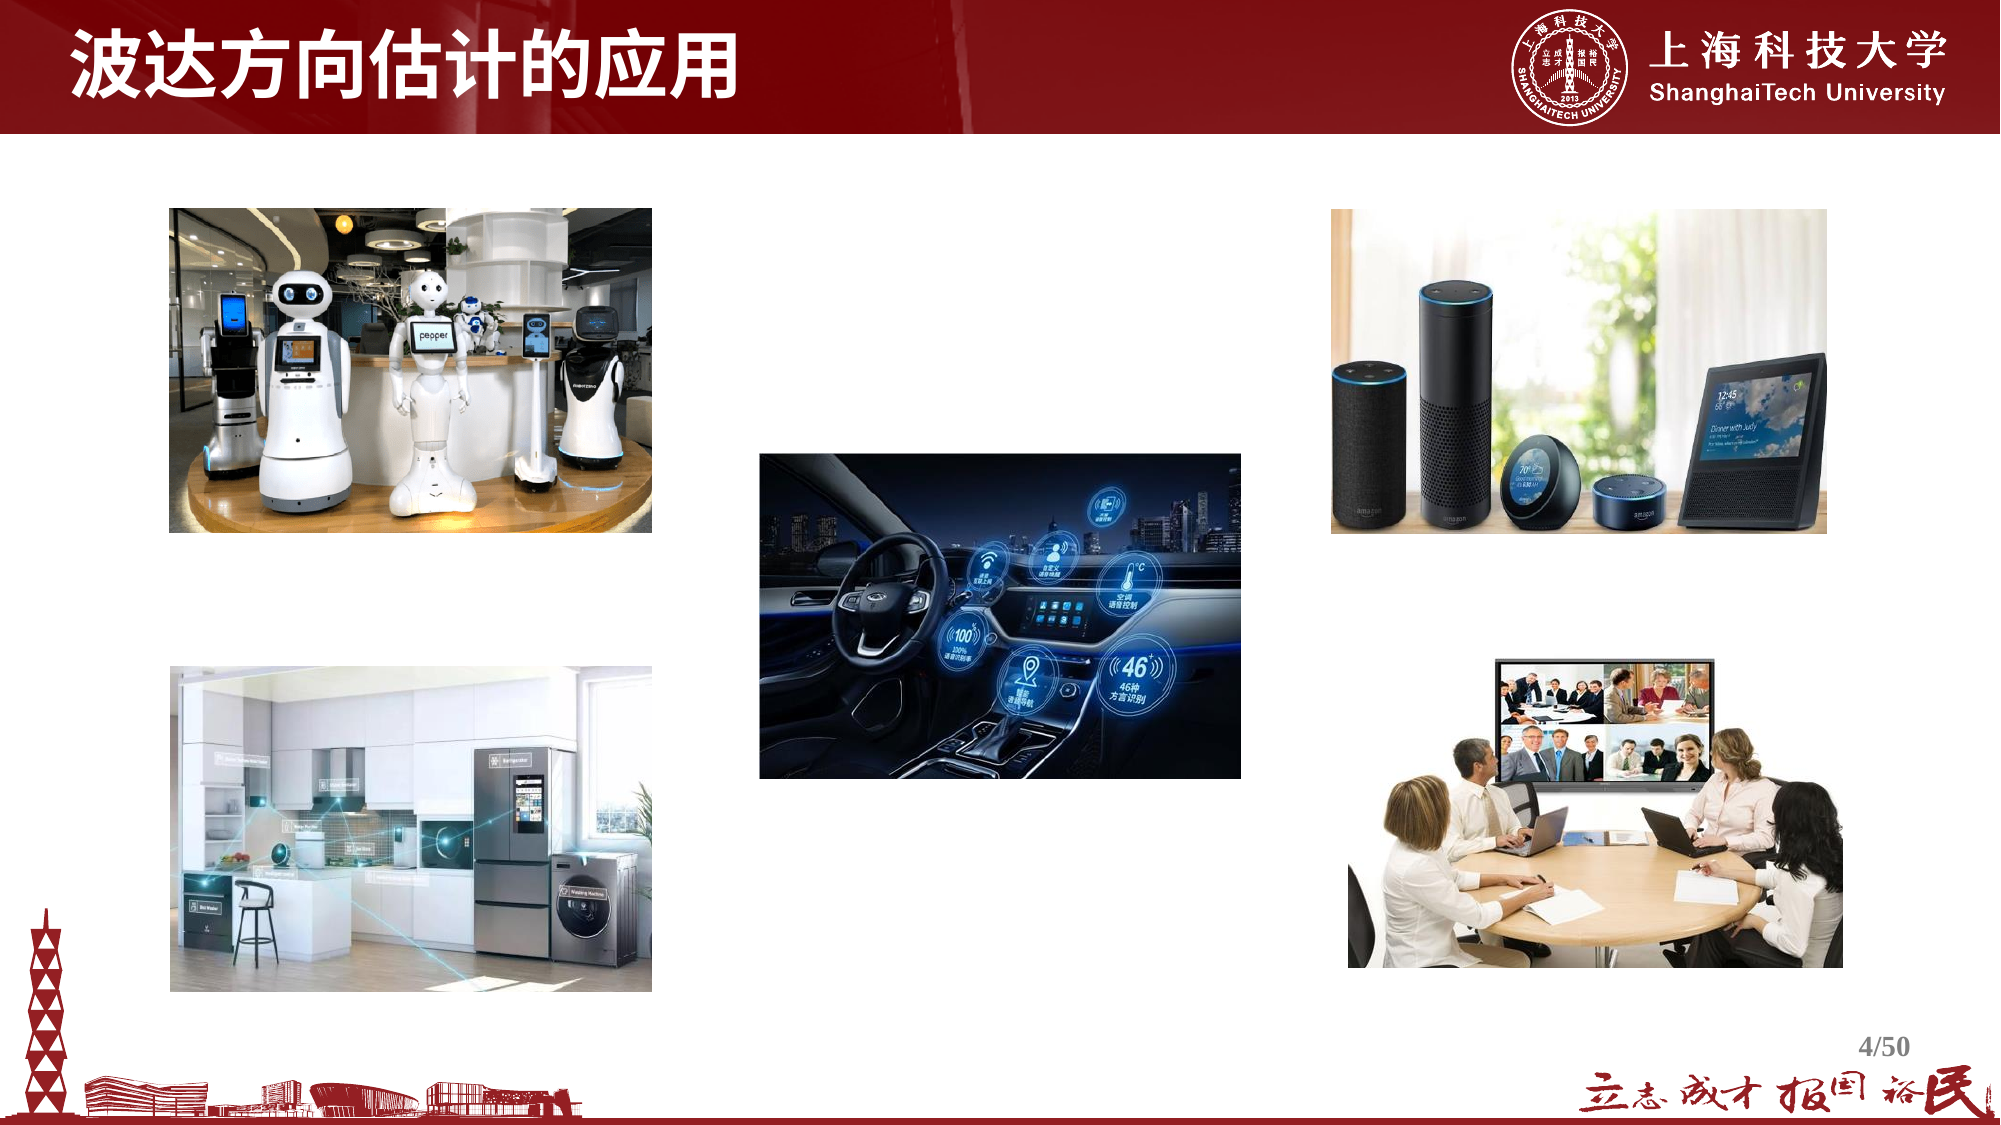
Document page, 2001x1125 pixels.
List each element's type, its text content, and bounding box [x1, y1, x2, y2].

title 波达方向估计的应用 [53, 16, 1477, 121]
picture [169, 208, 652, 533]
picture [170, 666, 652, 992]
slide_number 4/50 [1476, 1014, 1926, 1075]
picture [1331, 209, 1827, 534]
picture [1348, 642, 1843, 968]
picture [759, 453, 1241, 779]
